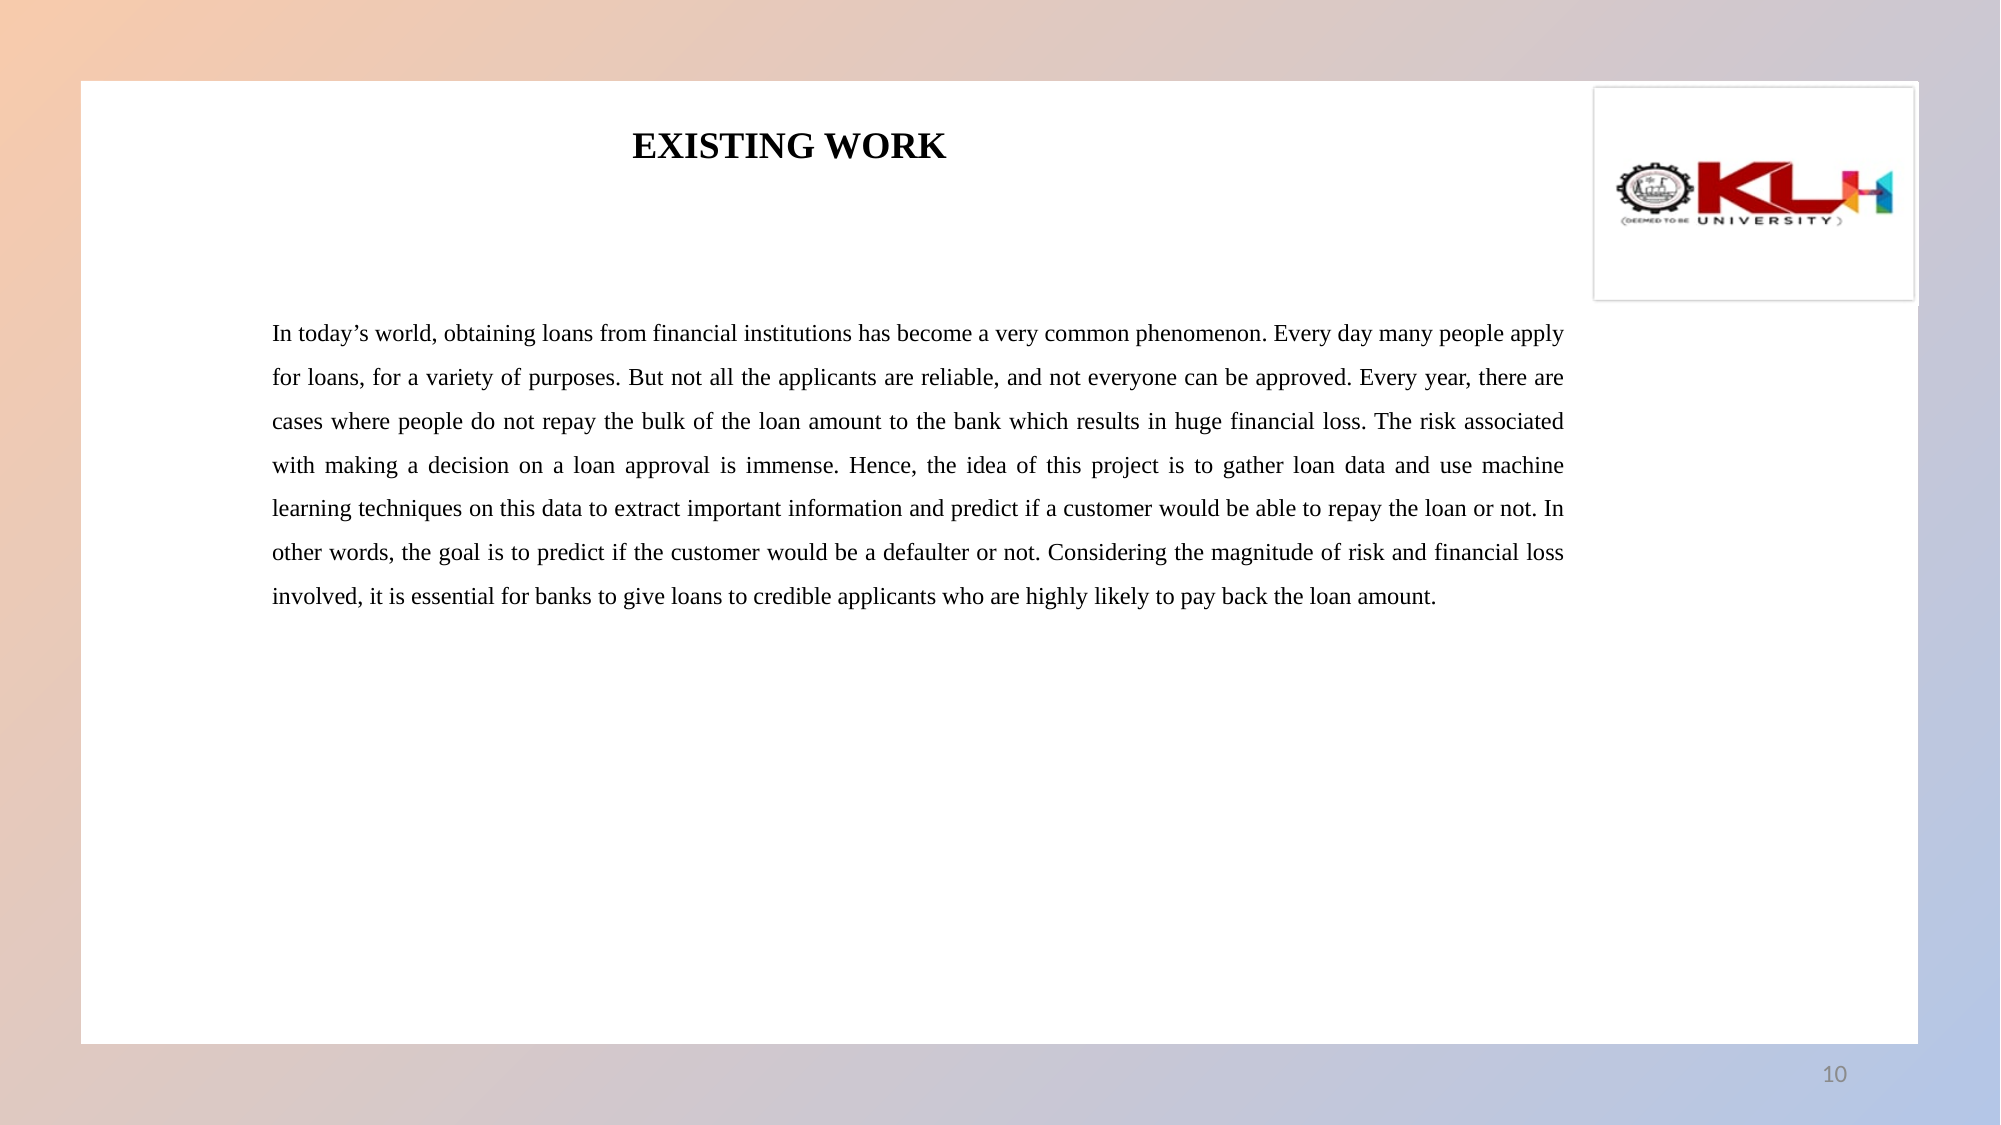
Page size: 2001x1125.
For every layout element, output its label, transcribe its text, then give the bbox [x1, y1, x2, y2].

text_box EXISTING WORK [137, 113, 1442, 174]
list In today’s world, obtaining loans from financial institutions has become a very common phenomenon. Every day many people apply for loans, for a variety of purposes. But not all the applicants are reliable, and not everyone can be approved. Every year, there are cases where people do not repay the bulk of the loan amount to the bank which results in huge financial loss. The risk associated with making a decision on a loan approval is immense. Hence, the idea of this project is to gather loan data and use machine learning techniques on this data to extract important information and predict if a customer would be able to repay the loan or not. In other words, the goal is to predict if the customer would be a defaulter or not. Considering the magnitude of risk and financial loss involved, it is essential for banks to give loans to credible applicants who are highly likely to pay back the loan amount. [228, 295, 1590, 745]
slide_number 10 [1412, 1042, 1863, 1103]
picture [1589, 82, 1919, 306]
